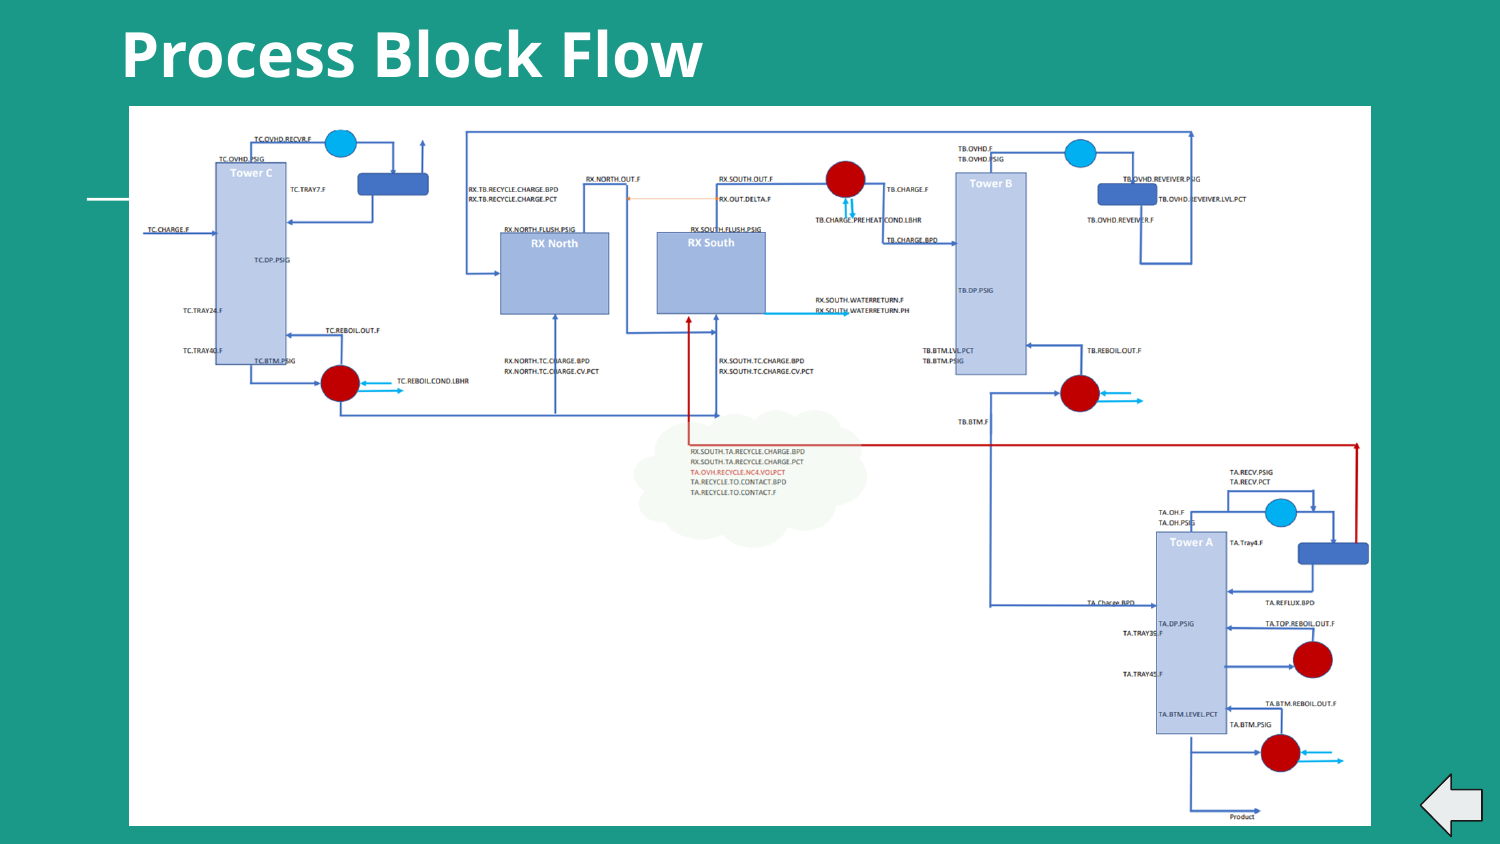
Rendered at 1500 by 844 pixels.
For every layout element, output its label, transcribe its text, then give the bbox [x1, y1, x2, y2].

text_box [1420, 774, 1482, 837]
title Process Block Flow [105, 0, 1367, 250]
picture [129, 106, 1371, 827]
